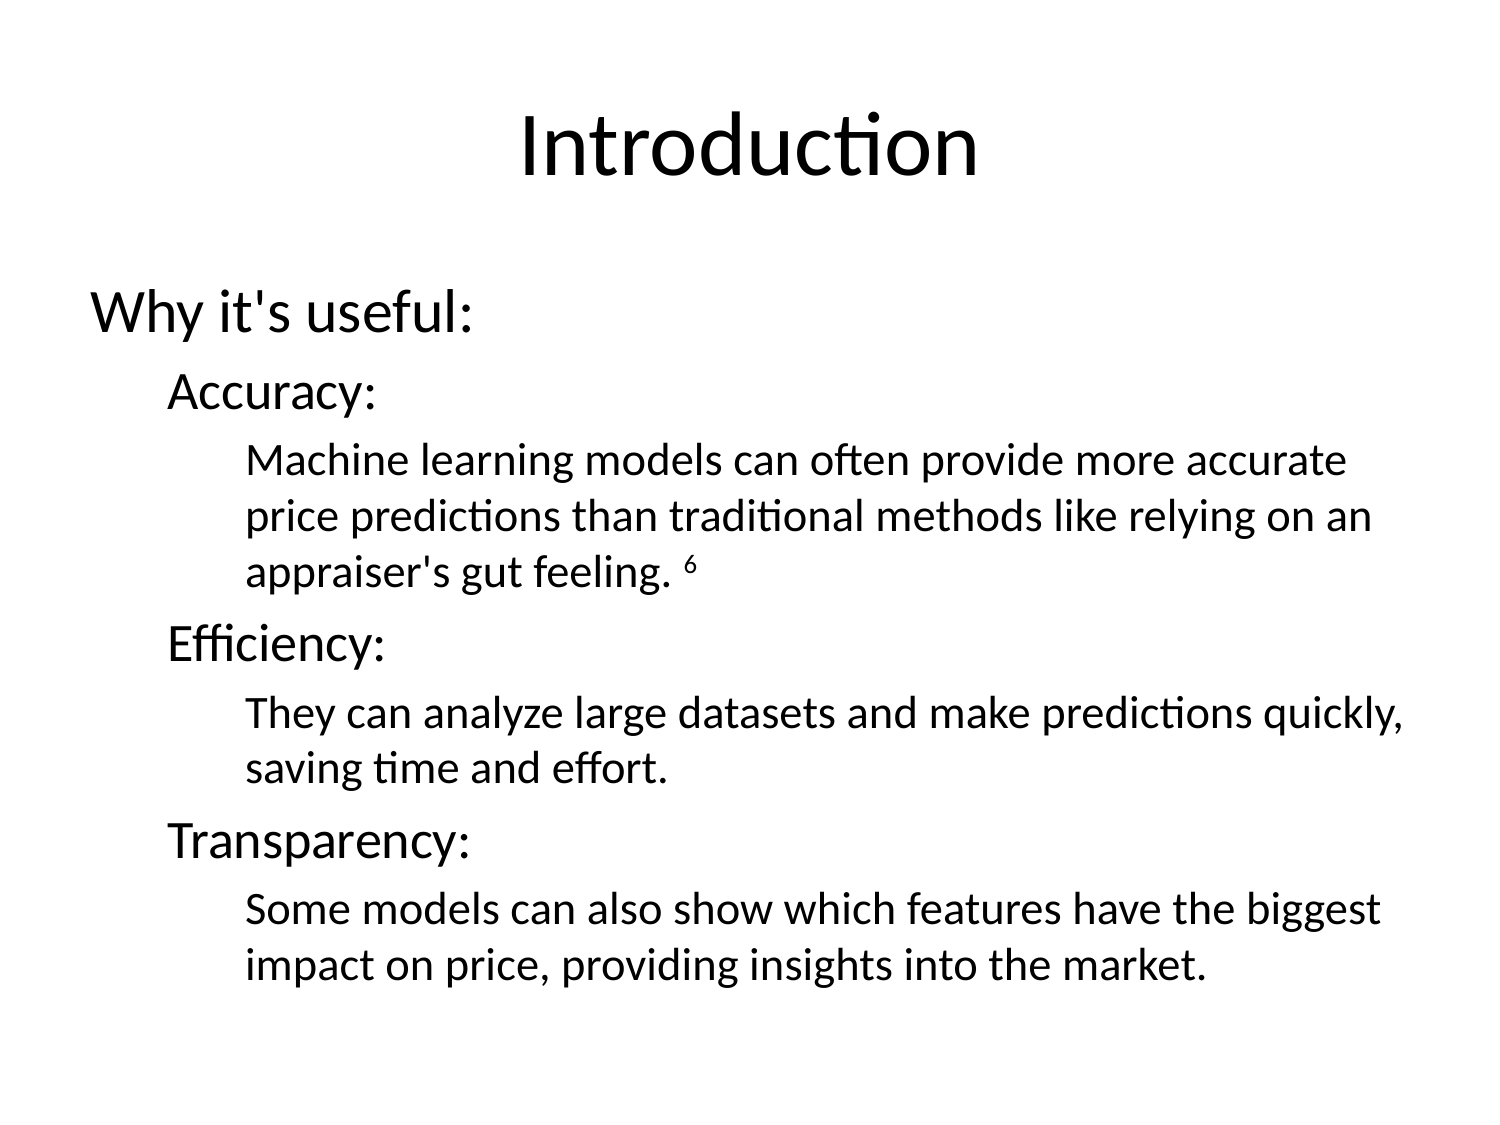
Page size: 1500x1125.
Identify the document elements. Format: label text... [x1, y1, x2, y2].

title Introduction [75, 45, 1425, 233]
list Why it's useful: Accuracy: Machine learning models can often provide more accurate price predictions than traditional methods like relying on an appraiser's gut feeling. 6 Efficiency: They can analyze large datasets and make predictions quickly, saving time and effort. Transparency: Some models can also show which features have the biggest impact on price, providing insights into the market. [75, 262, 1425, 1005]
